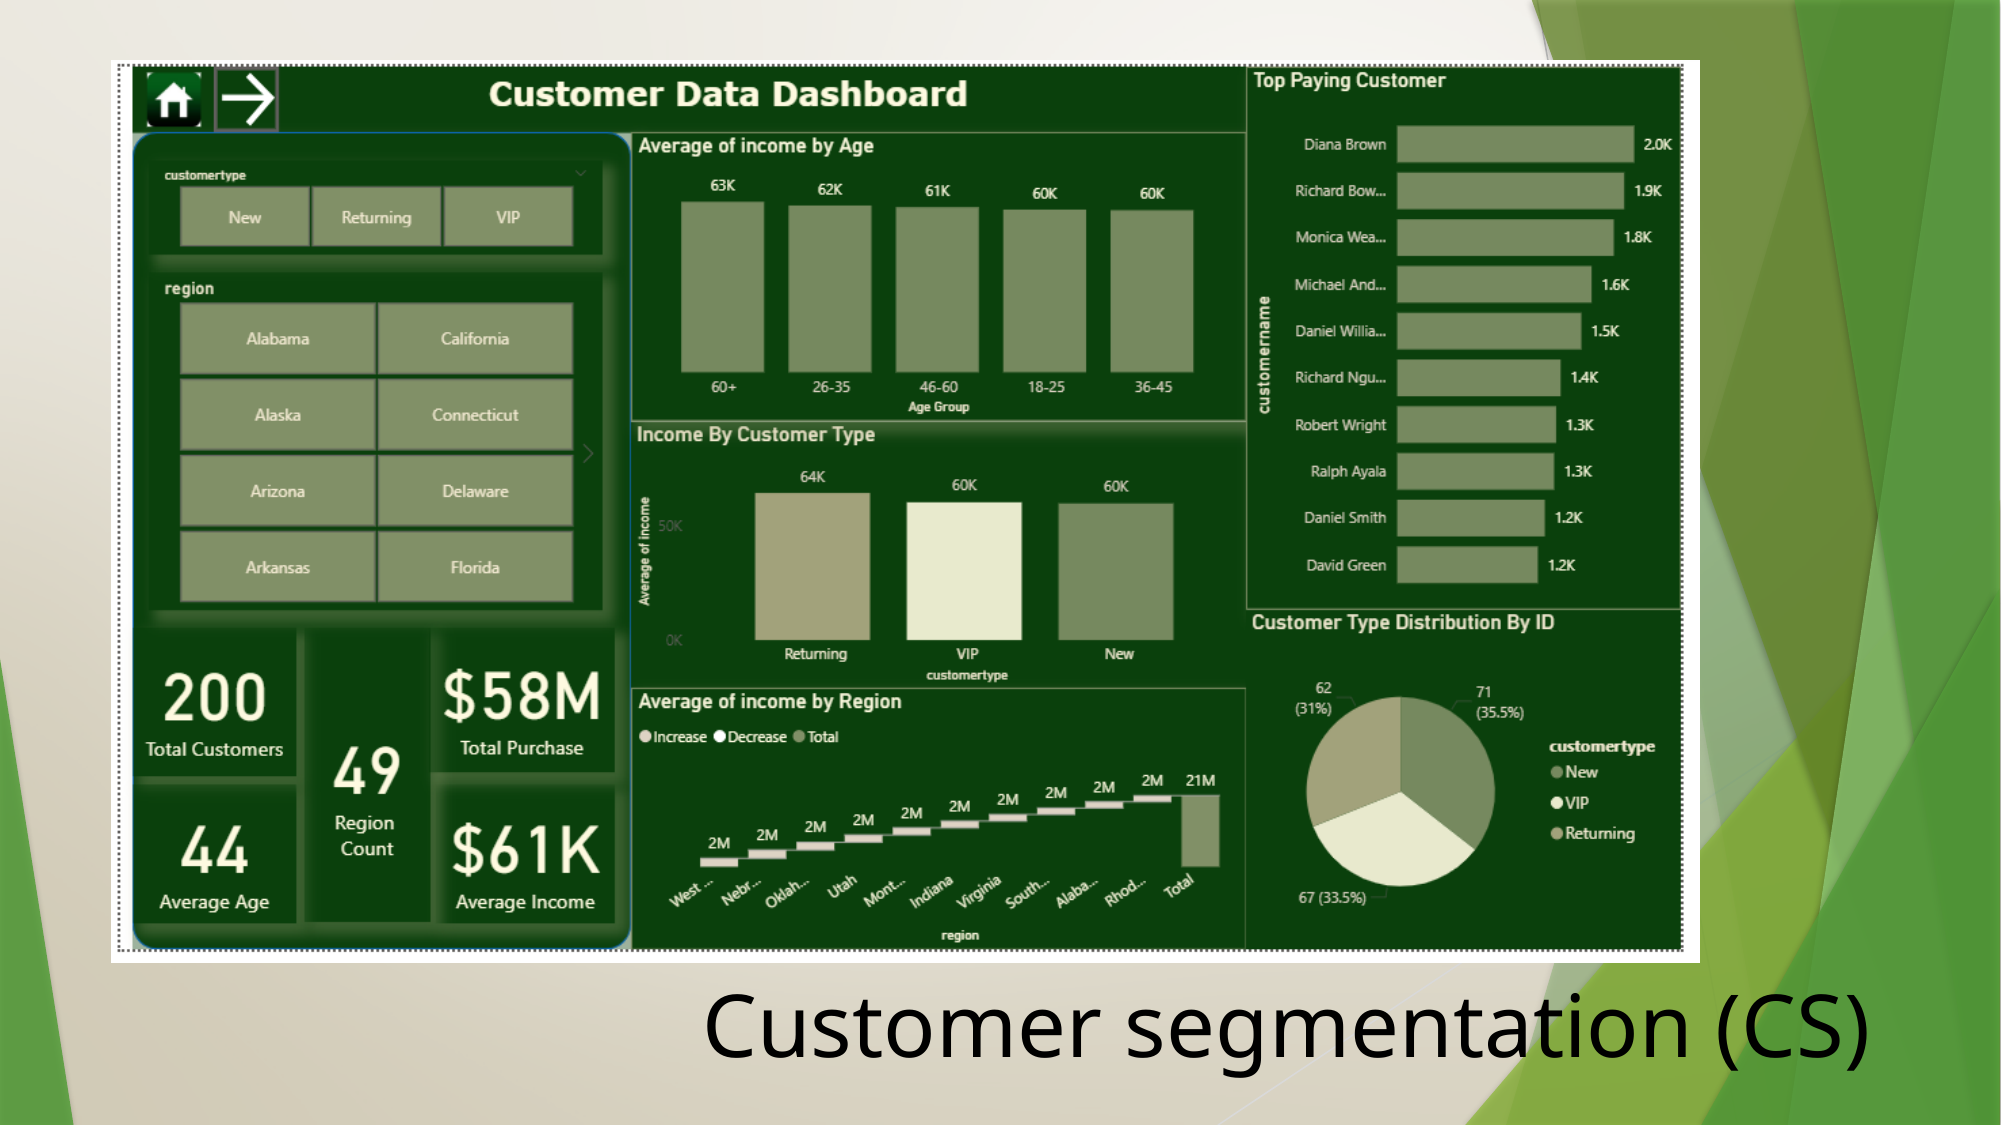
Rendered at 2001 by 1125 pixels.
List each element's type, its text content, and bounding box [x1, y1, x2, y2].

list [110, 59, 1701, 963]
title Customer segmentation (CS) [670, 935, 1887, 1083]
